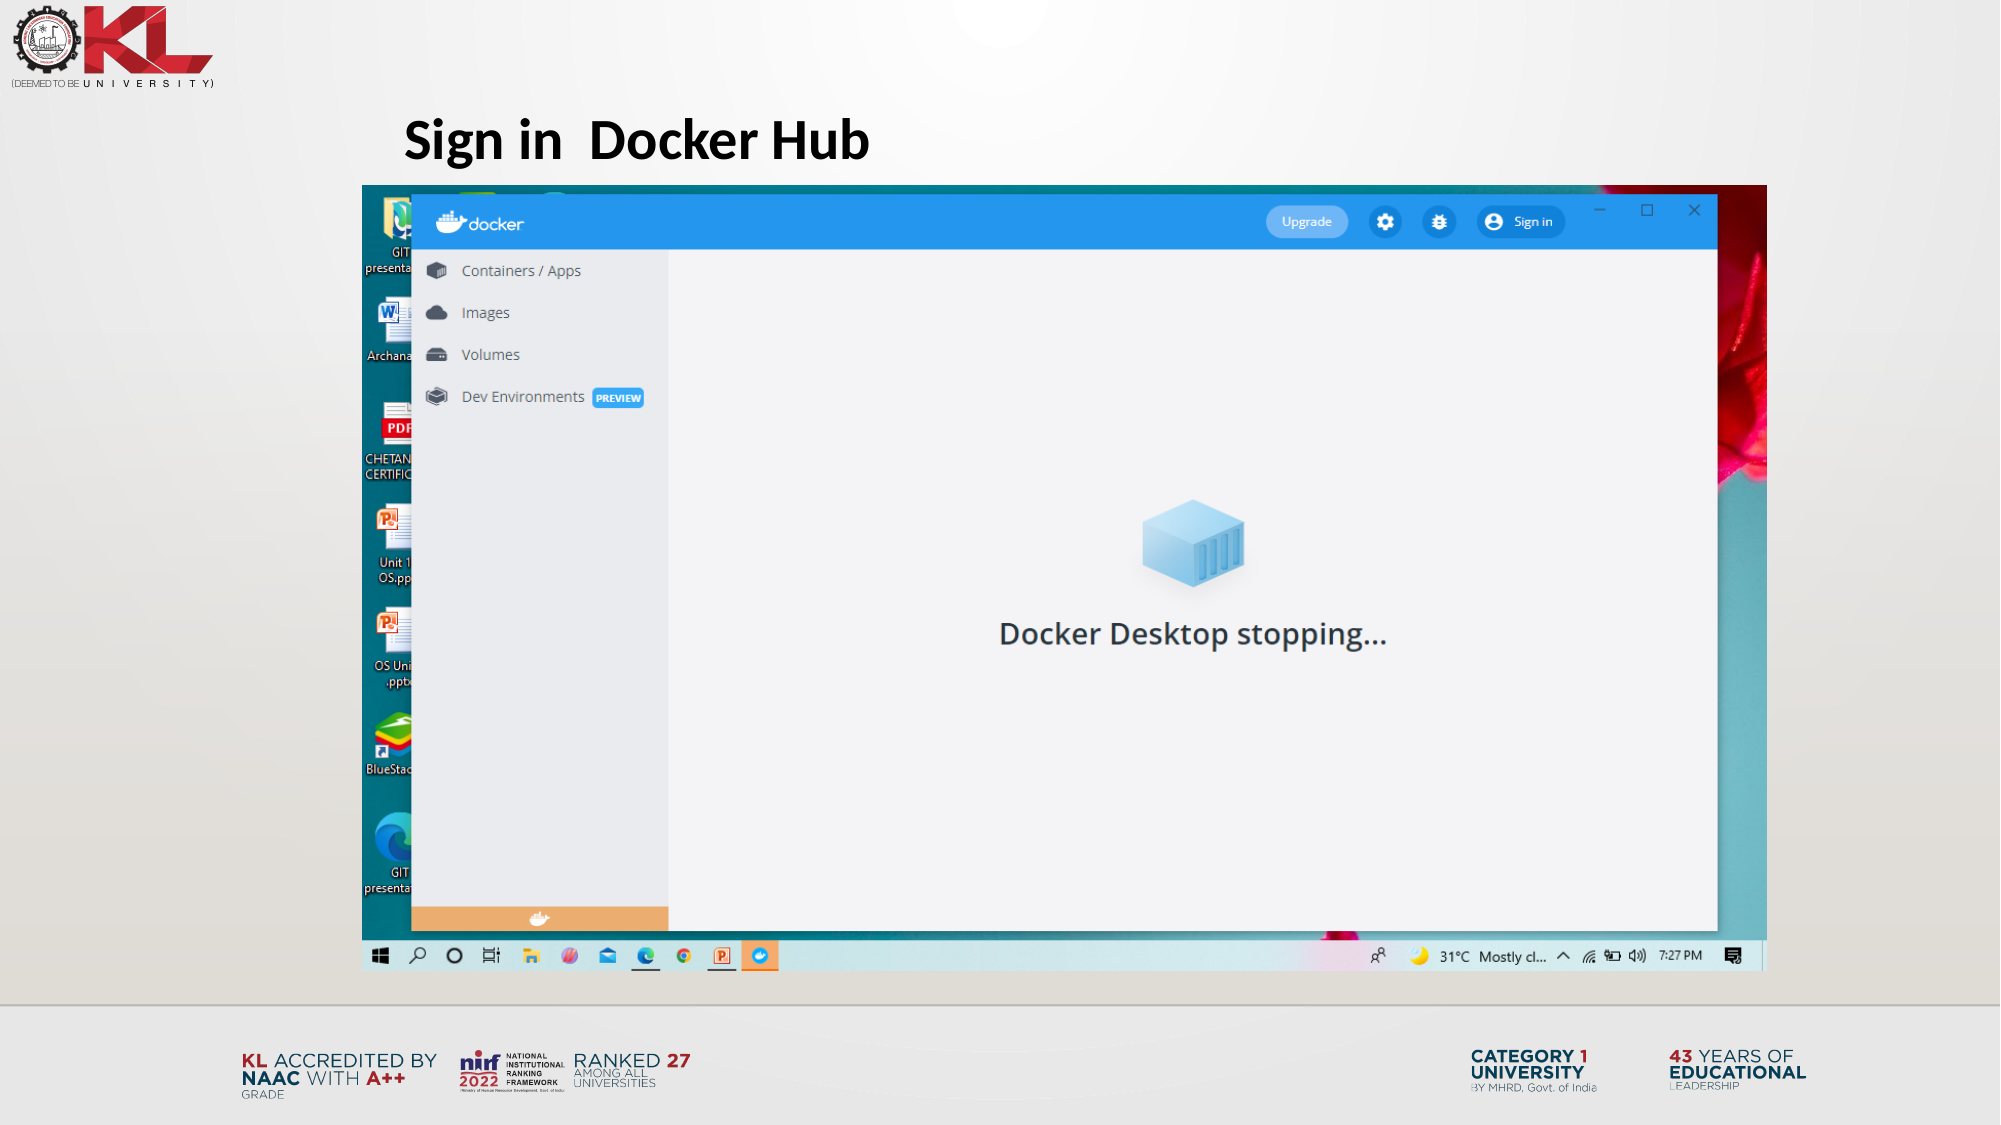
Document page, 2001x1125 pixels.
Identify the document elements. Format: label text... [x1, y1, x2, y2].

picture [238, 1045, 716, 1103]
text_box Sign in Docker Hub [389, 94, 1391, 179]
picture [1447, 1045, 1814, 1101]
picture [12, 5, 213, 88]
picture [362, 184, 1767, 971]
